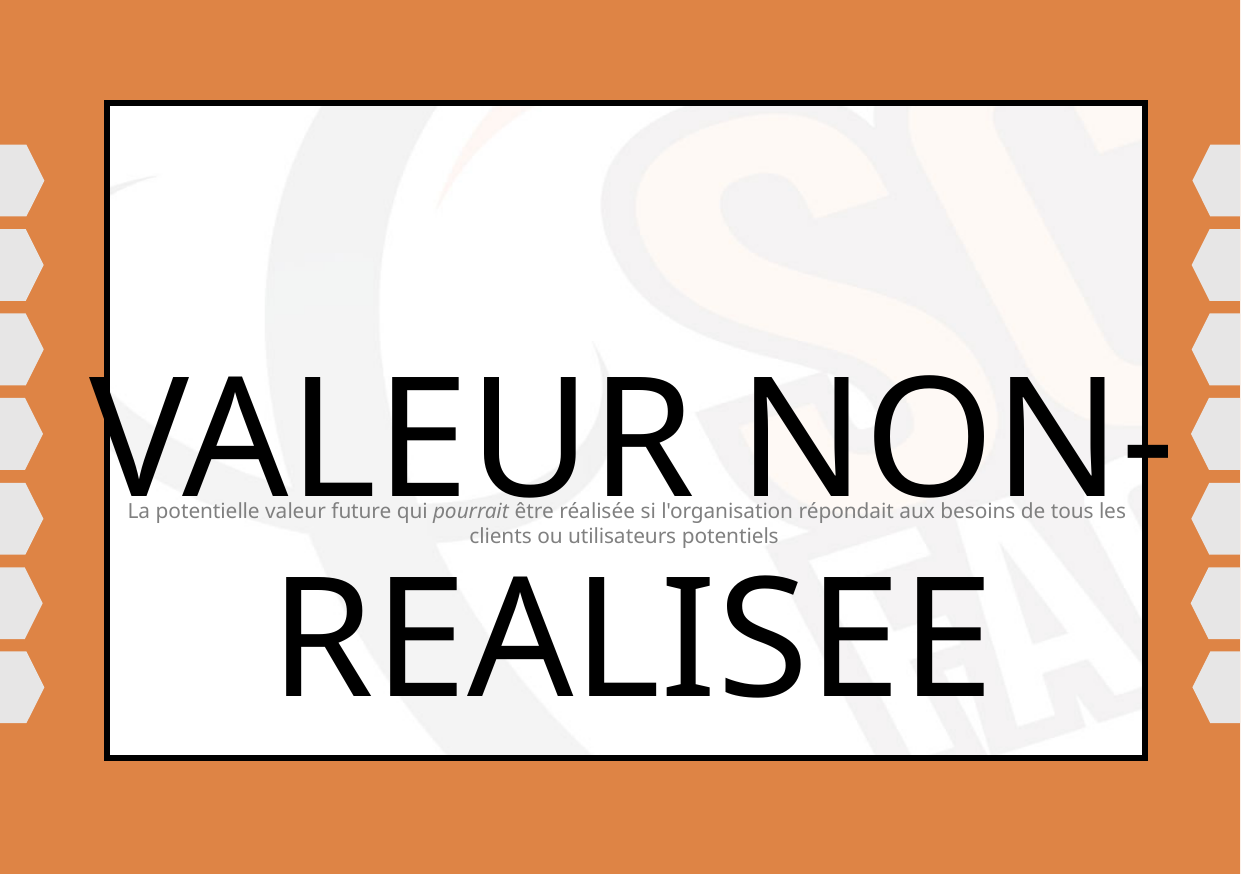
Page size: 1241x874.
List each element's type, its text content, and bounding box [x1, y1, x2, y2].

text_box [106, 102, 1146, 322]
text_box [0, 482, 44, 555]
text_box [0, 567, 43, 640]
text_box [0, 313, 44, 386]
text_box [0, 397, 44, 470]
text_box [1190, 567, 1241, 640]
text_box [1191, 397, 1241, 470]
text_box [1192, 651, 1241, 724]
text_box [0, 651, 45, 724]
text_box [1191, 482, 1241, 555]
text_box La potentielle valeur future qui pourrait être réalisée si l'organisation répondait aux besoins de tous les clients ou utilisateurs potentiels [108, 490, 1146, 556]
text_box [1191, 229, 1241, 301]
text_box [106, 737, 1146, 759]
text_box [0, 144, 45, 217]
text_box [1191, 313, 1241, 386]
text_box VALEUR NON-REALISEE [66, 322, 1200, 737]
text_box [0, 0, 1241, 874]
text_box [1192, 144, 1241, 217]
text_box [0, 229, 44, 301]
